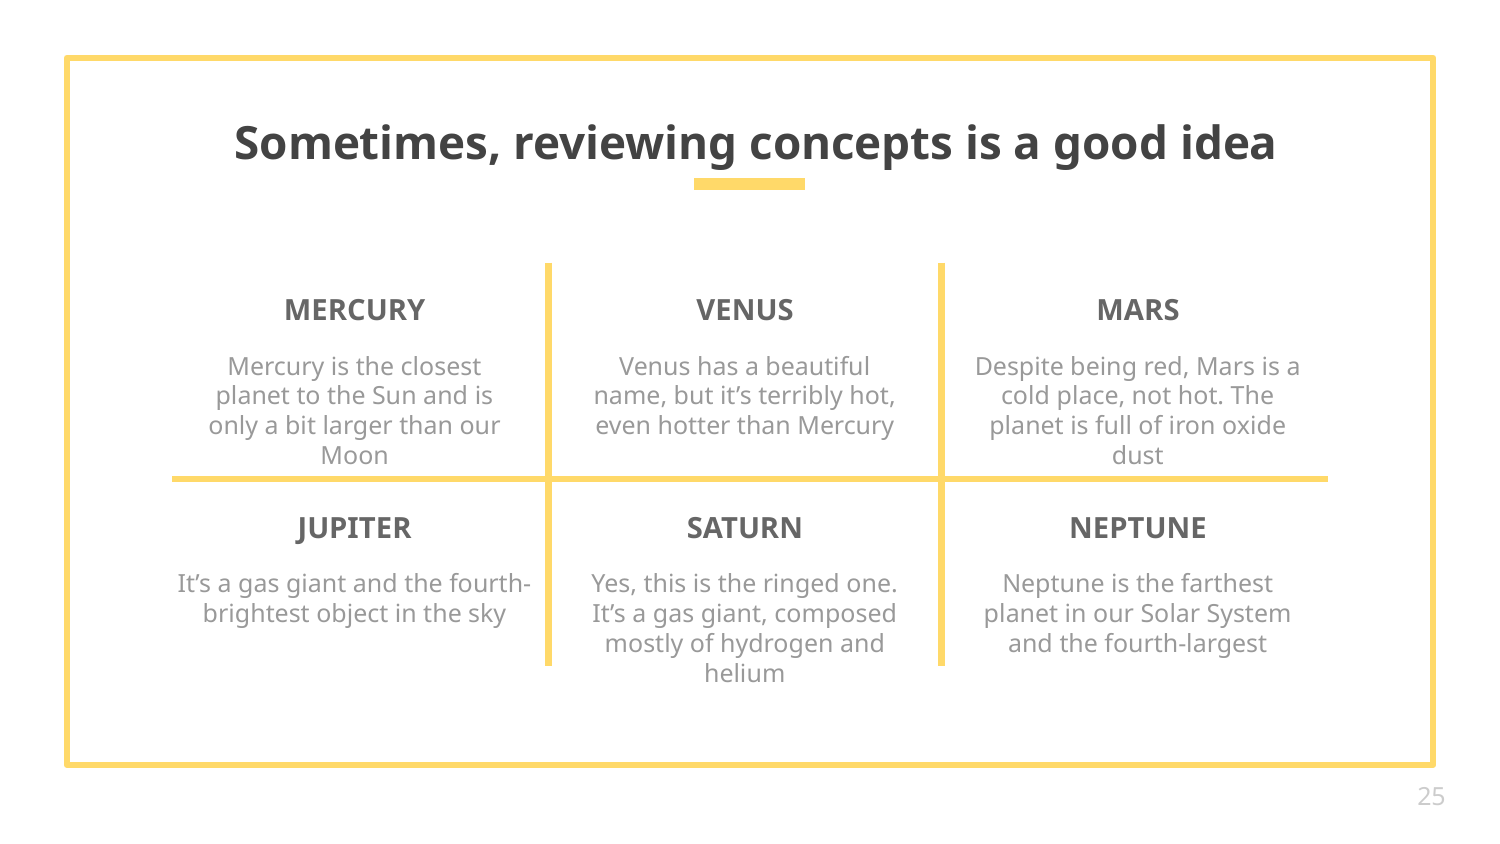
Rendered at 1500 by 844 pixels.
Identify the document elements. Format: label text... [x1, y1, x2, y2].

title Sometimes, reviewing concepts is a good idea [126, 104, 1386, 184]
subtitle Neptune is the farthest planet in our Solar System and the fourth-largest [964, 552, 1312, 659]
title JUPITER [181, 453, 528, 552]
title NEPTUNE [964, 453, 1312, 552]
subtitle Venus has a beautiful name, but it’s terribly hot, even hotter than Mercury [566, 334, 924, 441]
title MERCURY [181, 235, 528, 334]
slide_number 25 [1402, 764, 1493, 830]
title MARS [964, 235, 1312, 334]
subtitle Despite being red, Mars is a cold place, not hot. The planet is full of iron oxide dust [947, 334, 1329, 441]
subtitle Yes, this is the ringed one. It’s a gas giant, composed mostly of hydrogen and helium [561, 552, 929, 659]
title VENUS [571, 235, 919, 334]
title SATURN [571, 453, 919, 552]
subtitle It’s a gas giant and the fourth-brightest object in the sky [160, 552, 544, 659]
subtitle Mercury is the closest planet to the Sun and is only a bit larger than our Moon [176, 334, 534, 441]
